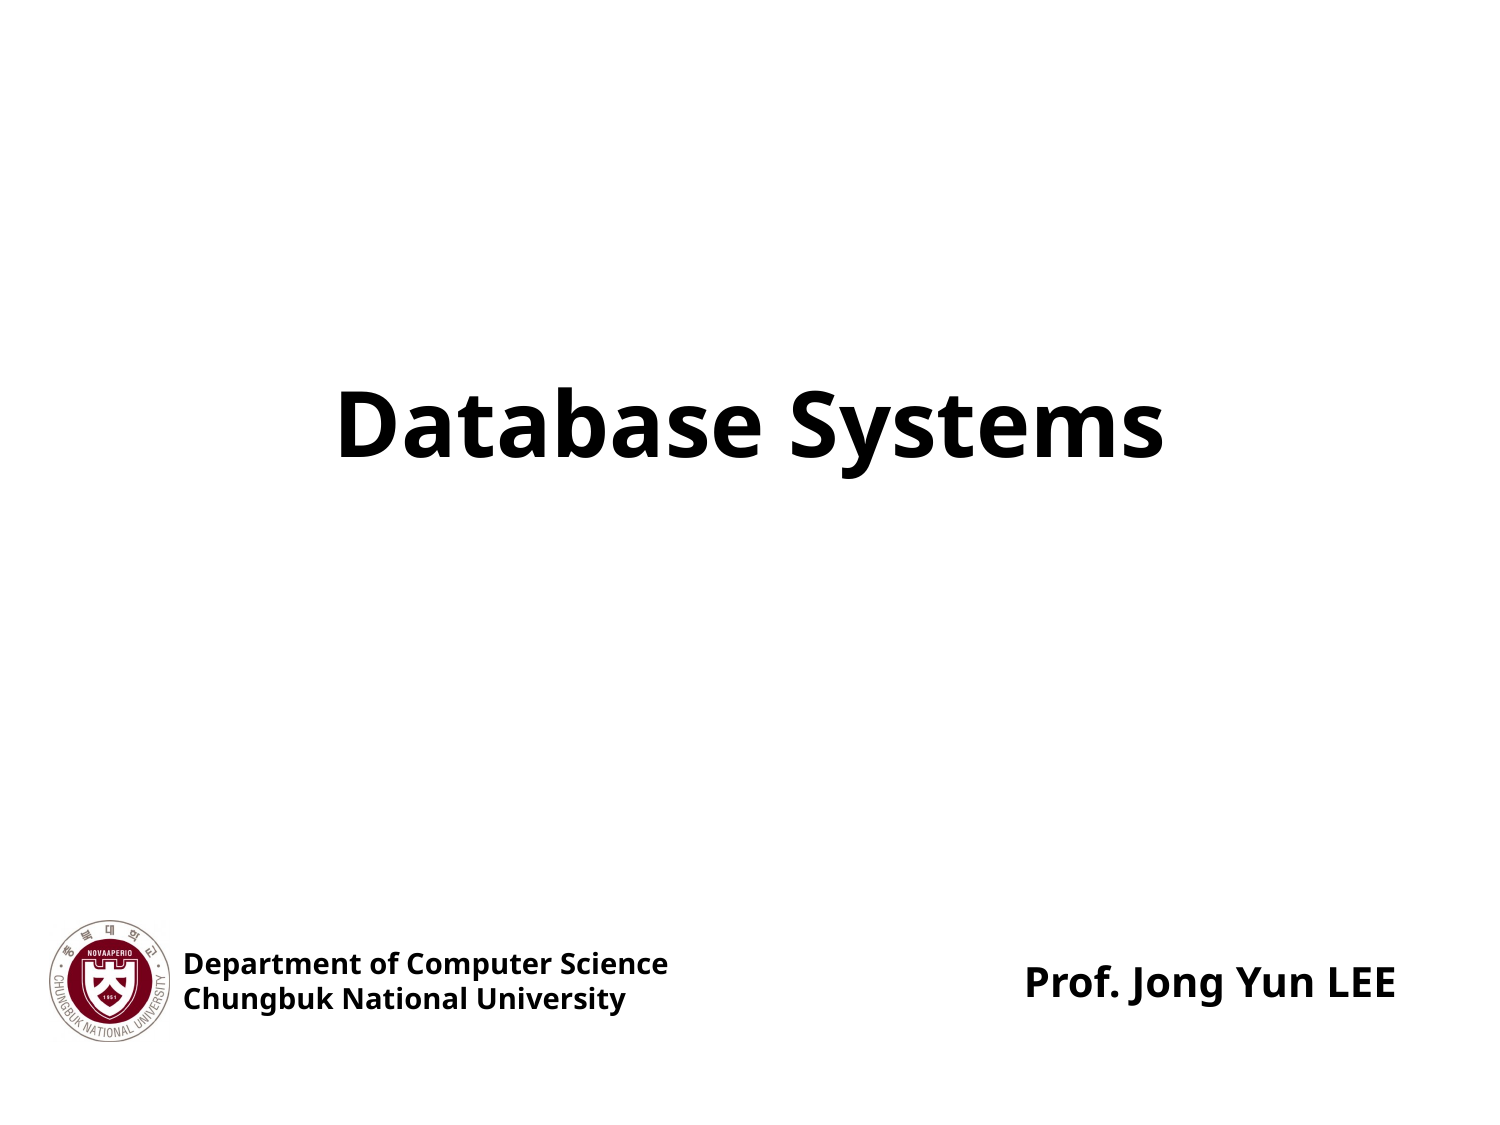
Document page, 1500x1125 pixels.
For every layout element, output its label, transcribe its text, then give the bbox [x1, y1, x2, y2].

text_box Department of Computer Science Chungbuk National University [176, 938, 684, 1023]
text_box Prof. Jong Yun LEE [1008, 948, 1412, 1014]
title Database Systems [112, 255, 1388, 587]
picture [48, 920, 170, 1042]
